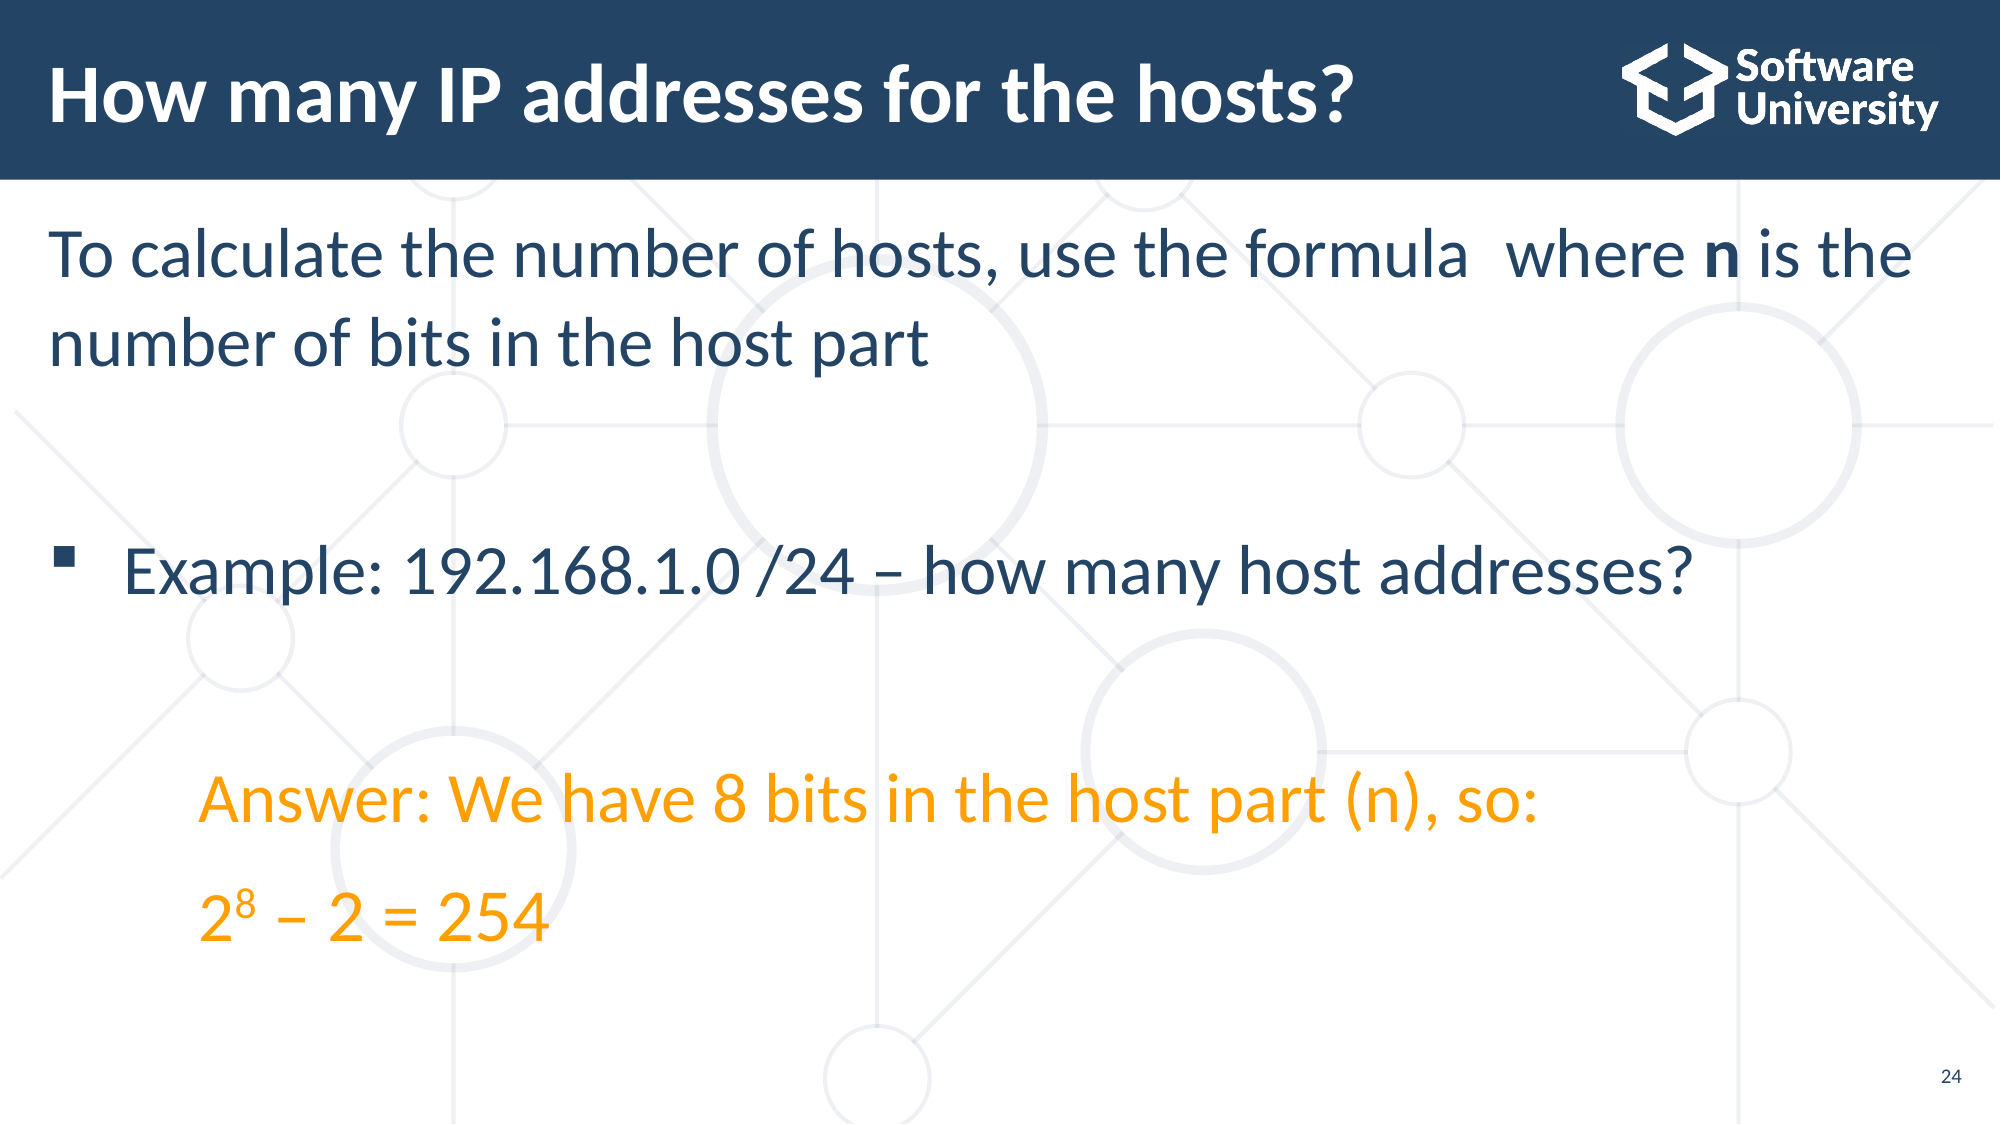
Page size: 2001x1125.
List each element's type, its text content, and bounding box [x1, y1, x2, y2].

slide_number 24 [1897, 1049, 1968, 1101]
title How many IP addresses for the hosts? [31, 16, 1591, 162]
picture [1622, 43, 1939, 136]
